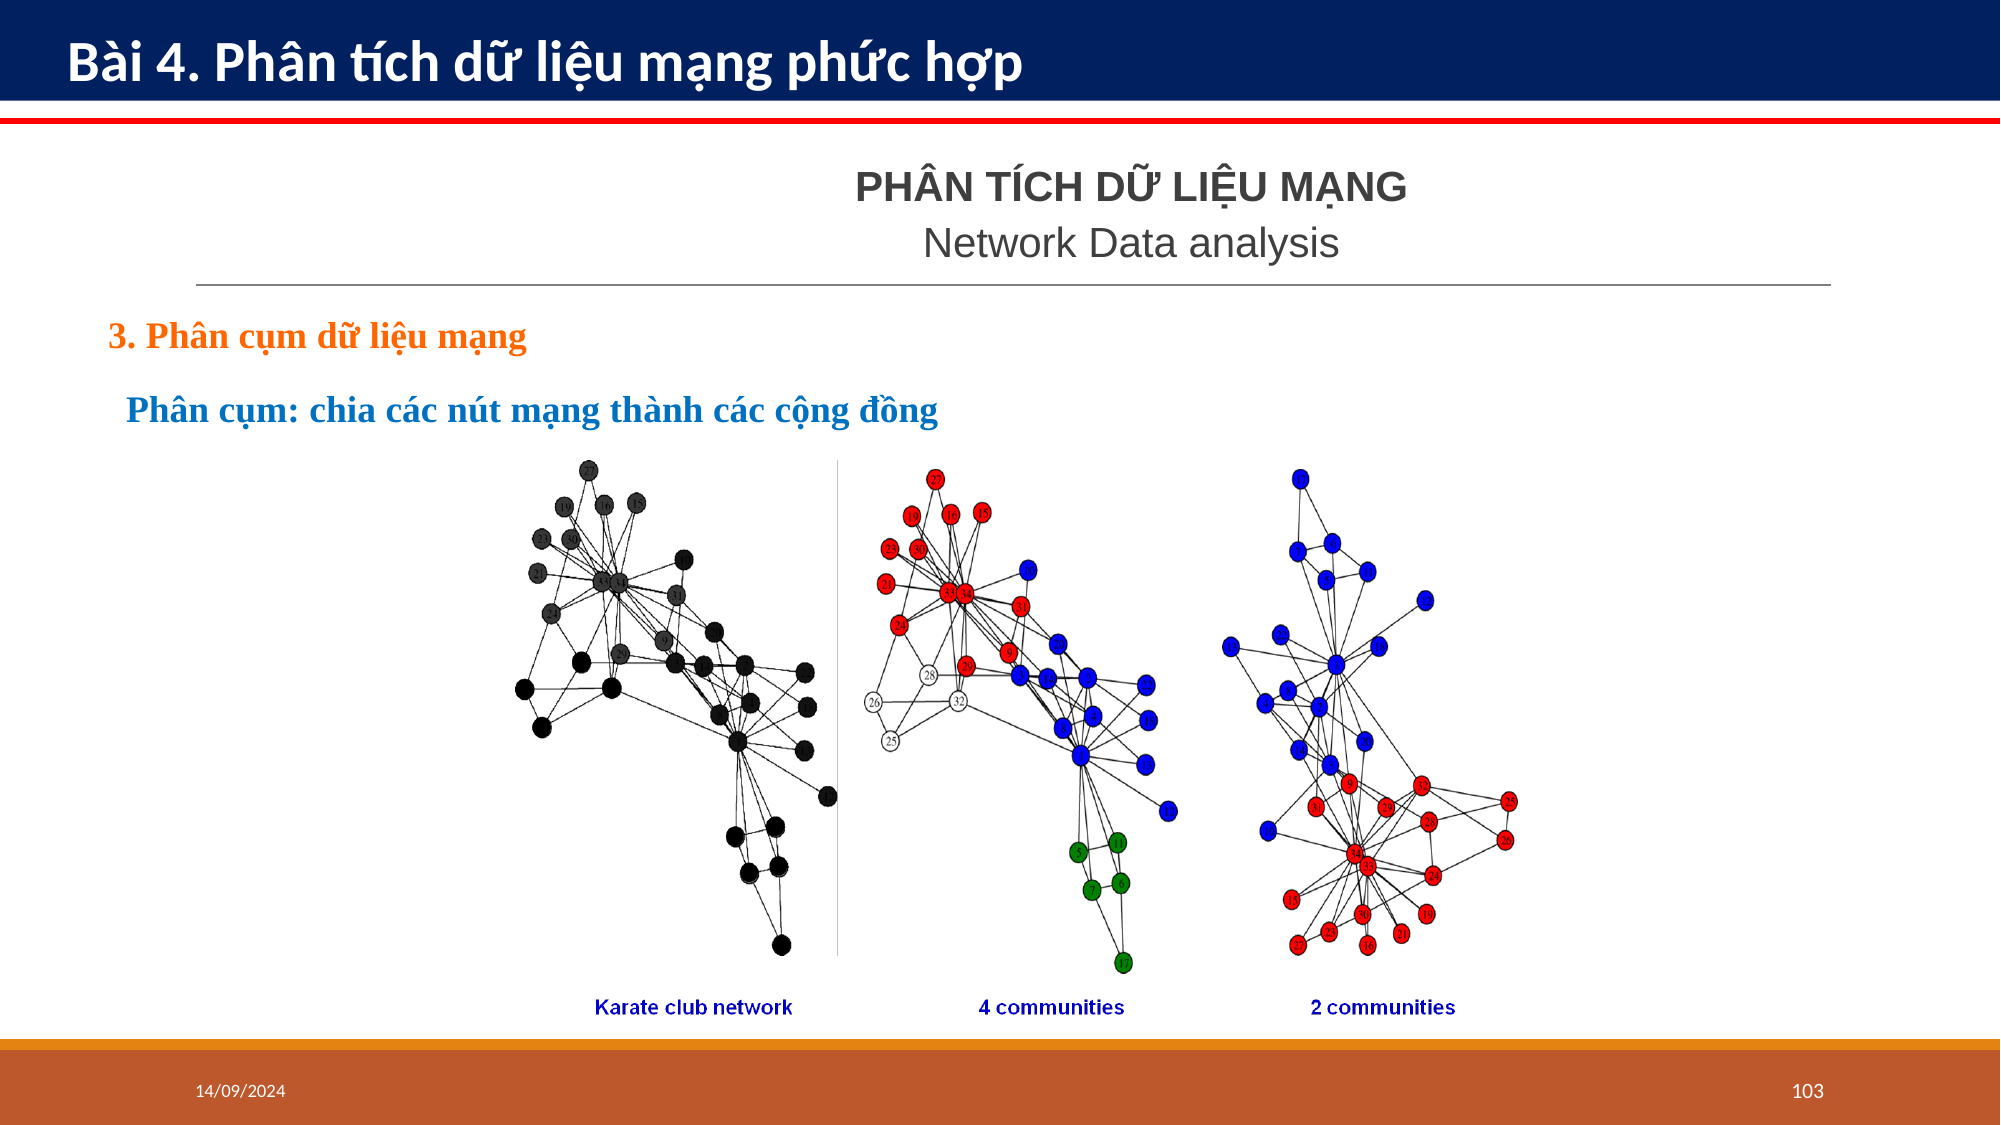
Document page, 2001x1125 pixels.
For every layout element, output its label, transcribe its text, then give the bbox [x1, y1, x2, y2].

text_box Phân cụm: chia các nút mạng thành các cộng đồng [110, 377, 971, 438]
text_box PHÂN TÍCH DỮ LIỆU MẠNG Network Data analysis [559, 146, 1704, 274]
picture [514, 459, 1528, 1025]
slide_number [180, 1059, 586, 1120]
slide_number ‹#› [1624, 1059, 1840, 1120]
text_box 3. Phân cụm dữ liệu mạng [93, 303, 1468, 364]
text_box Bài 4. Phân tích dữ liệu mạng phức hợp [0, 0, 2000, 101]
